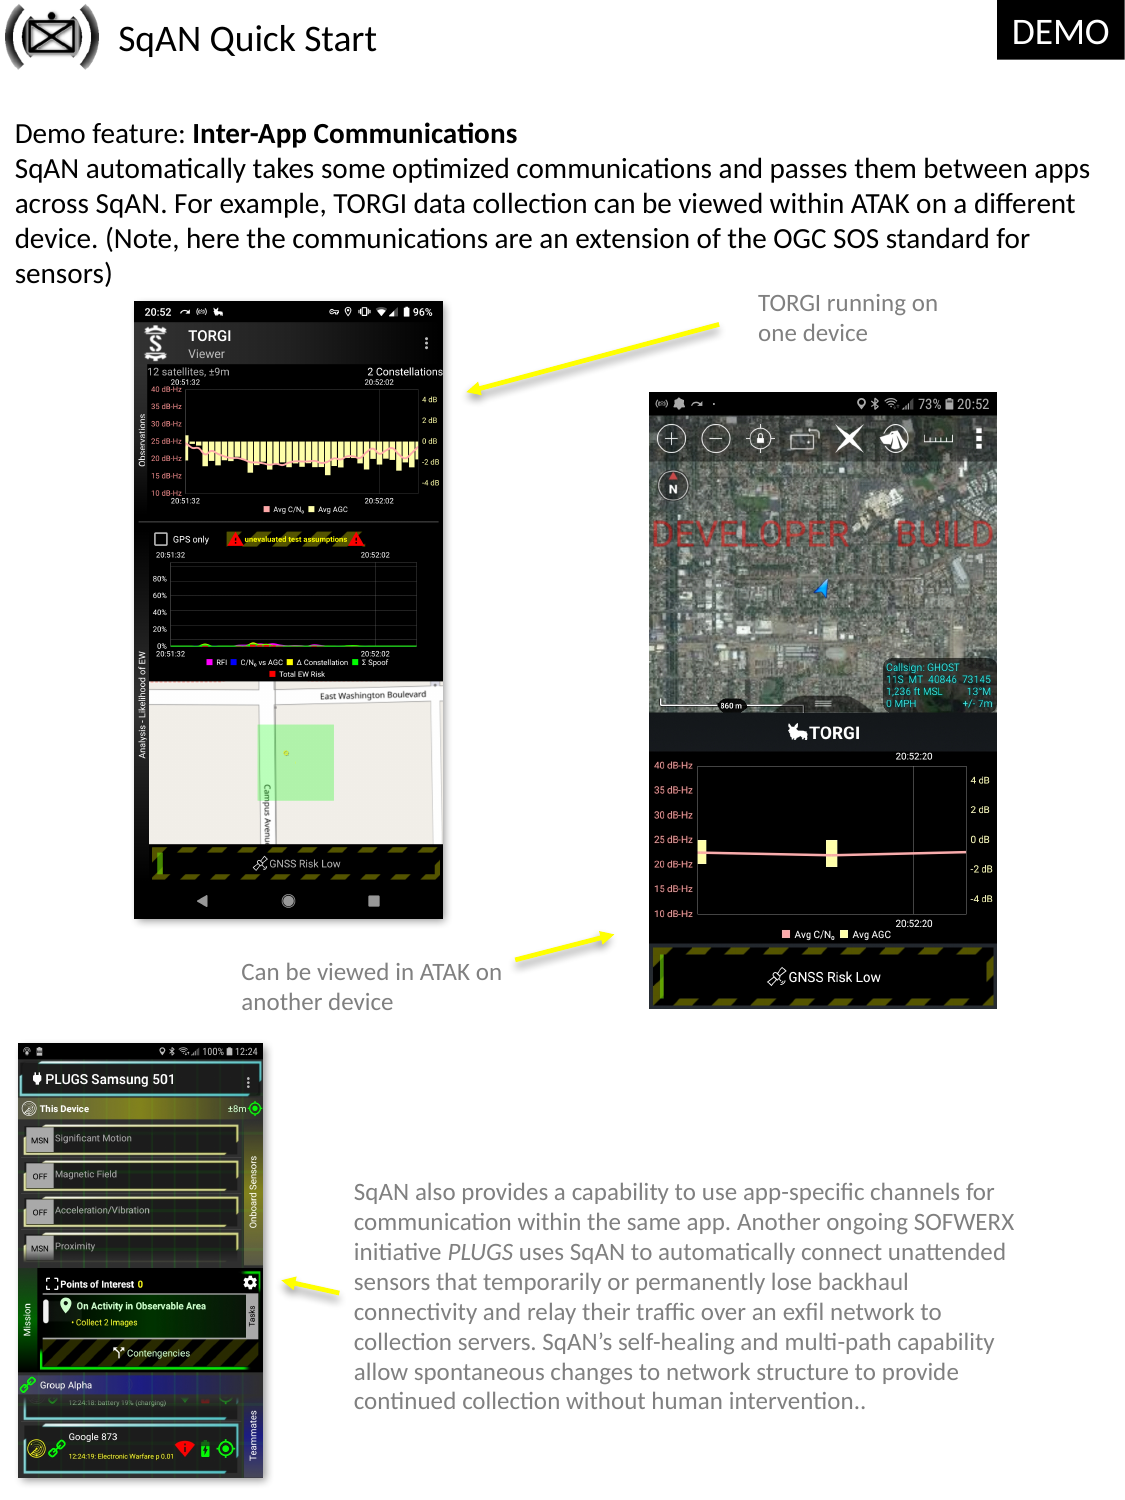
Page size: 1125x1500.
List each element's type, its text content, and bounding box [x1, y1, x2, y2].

text_box Can be viewed in ATAK on another device [226, 948, 542, 1024]
text_box DEMO [997, 0, 1125, 60]
picture [18, 1043, 264, 1479]
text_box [281, 1280, 340, 1294]
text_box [466, 324, 720, 393]
text_box SqAN also provides a capability to use app-specific channels for communication within the same app. Another ongoing SOFWERX initiative PLUGS uses SqAN to automatically connect unattended sensors that temporarily or permanently lose backhaul connectivity and relay their traffic over an exfil network to collection servers. SqAN’s self-healing and multi-path capability allow spontaneous changes to network structure to provide continued collection without human intervention.. [339, 1167, 1034, 1423]
text_box TORGI running on one device [743, 297, 990, 355]
picture [649, 392, 997, 1009]
picture [134, 301, 443, 919]
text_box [515, 934, 615, 960]
text_box Demo feature: Inter-App Communications SqAN automatically takes some optimized communications and passes them between apps across SqAN. For example, TORGI data collection can be viewed within ATAK on a different device. (Note, here the communications are an extension of the OGC SOS standard for sensors) [0, 106, 1112, 297]
